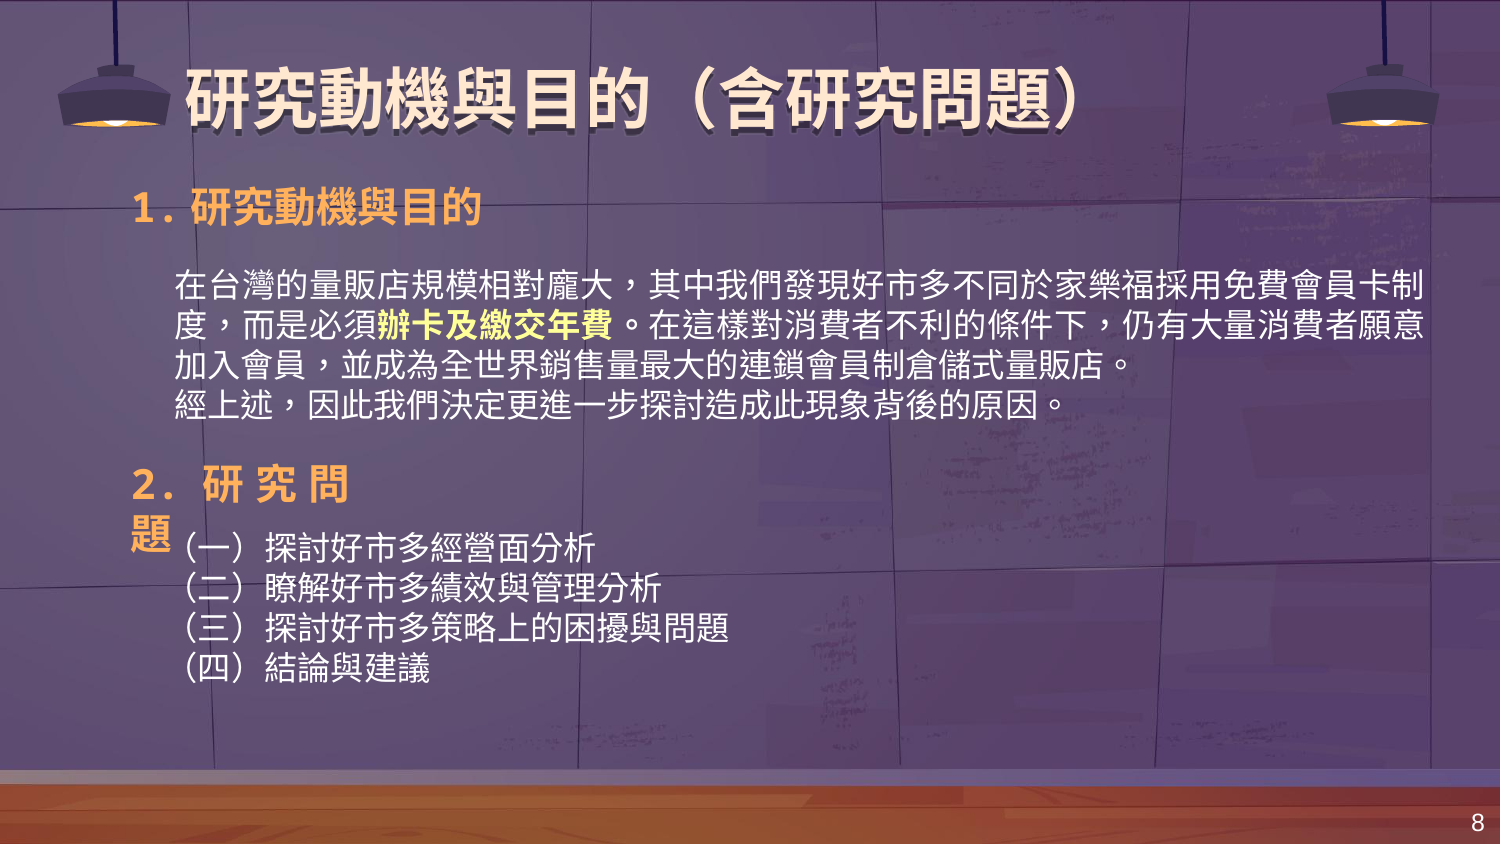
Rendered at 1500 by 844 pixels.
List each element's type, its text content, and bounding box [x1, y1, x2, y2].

slide_number 8 [1162, 798, 1500, 844]
text_box （一）探討好市多經營面分析 （二）瞭解好市多績效與管理分析 （三）探討好市多策略上的困擾與問題 （四）結論與建議 [150, 519, 1433, 695]
picture [0, 0, 1500, 844]
text_box 在台灣的量販店規模相對龐大，其中我們發現好市多不同於家樂福採用免費會員卡制度，而是必須辦卡及繳交年費。在這樣對消費者不利的條件下，仍有大量消費者願意加入會員，並成為全世界銷售量最大的連鎖會員制倉儲式量販店。 經上述，因此我們決定更進一步探討造成此現象背後的原因。 [159, 256, 1442, 432]
title 研究動機與目的（含研究問題） [116, 52, 1188, 141]
text_box 2.研究問題 [116, 450, 366, 566]
text_box 1.研究動機與目的 [116, 173, 866, 239]
